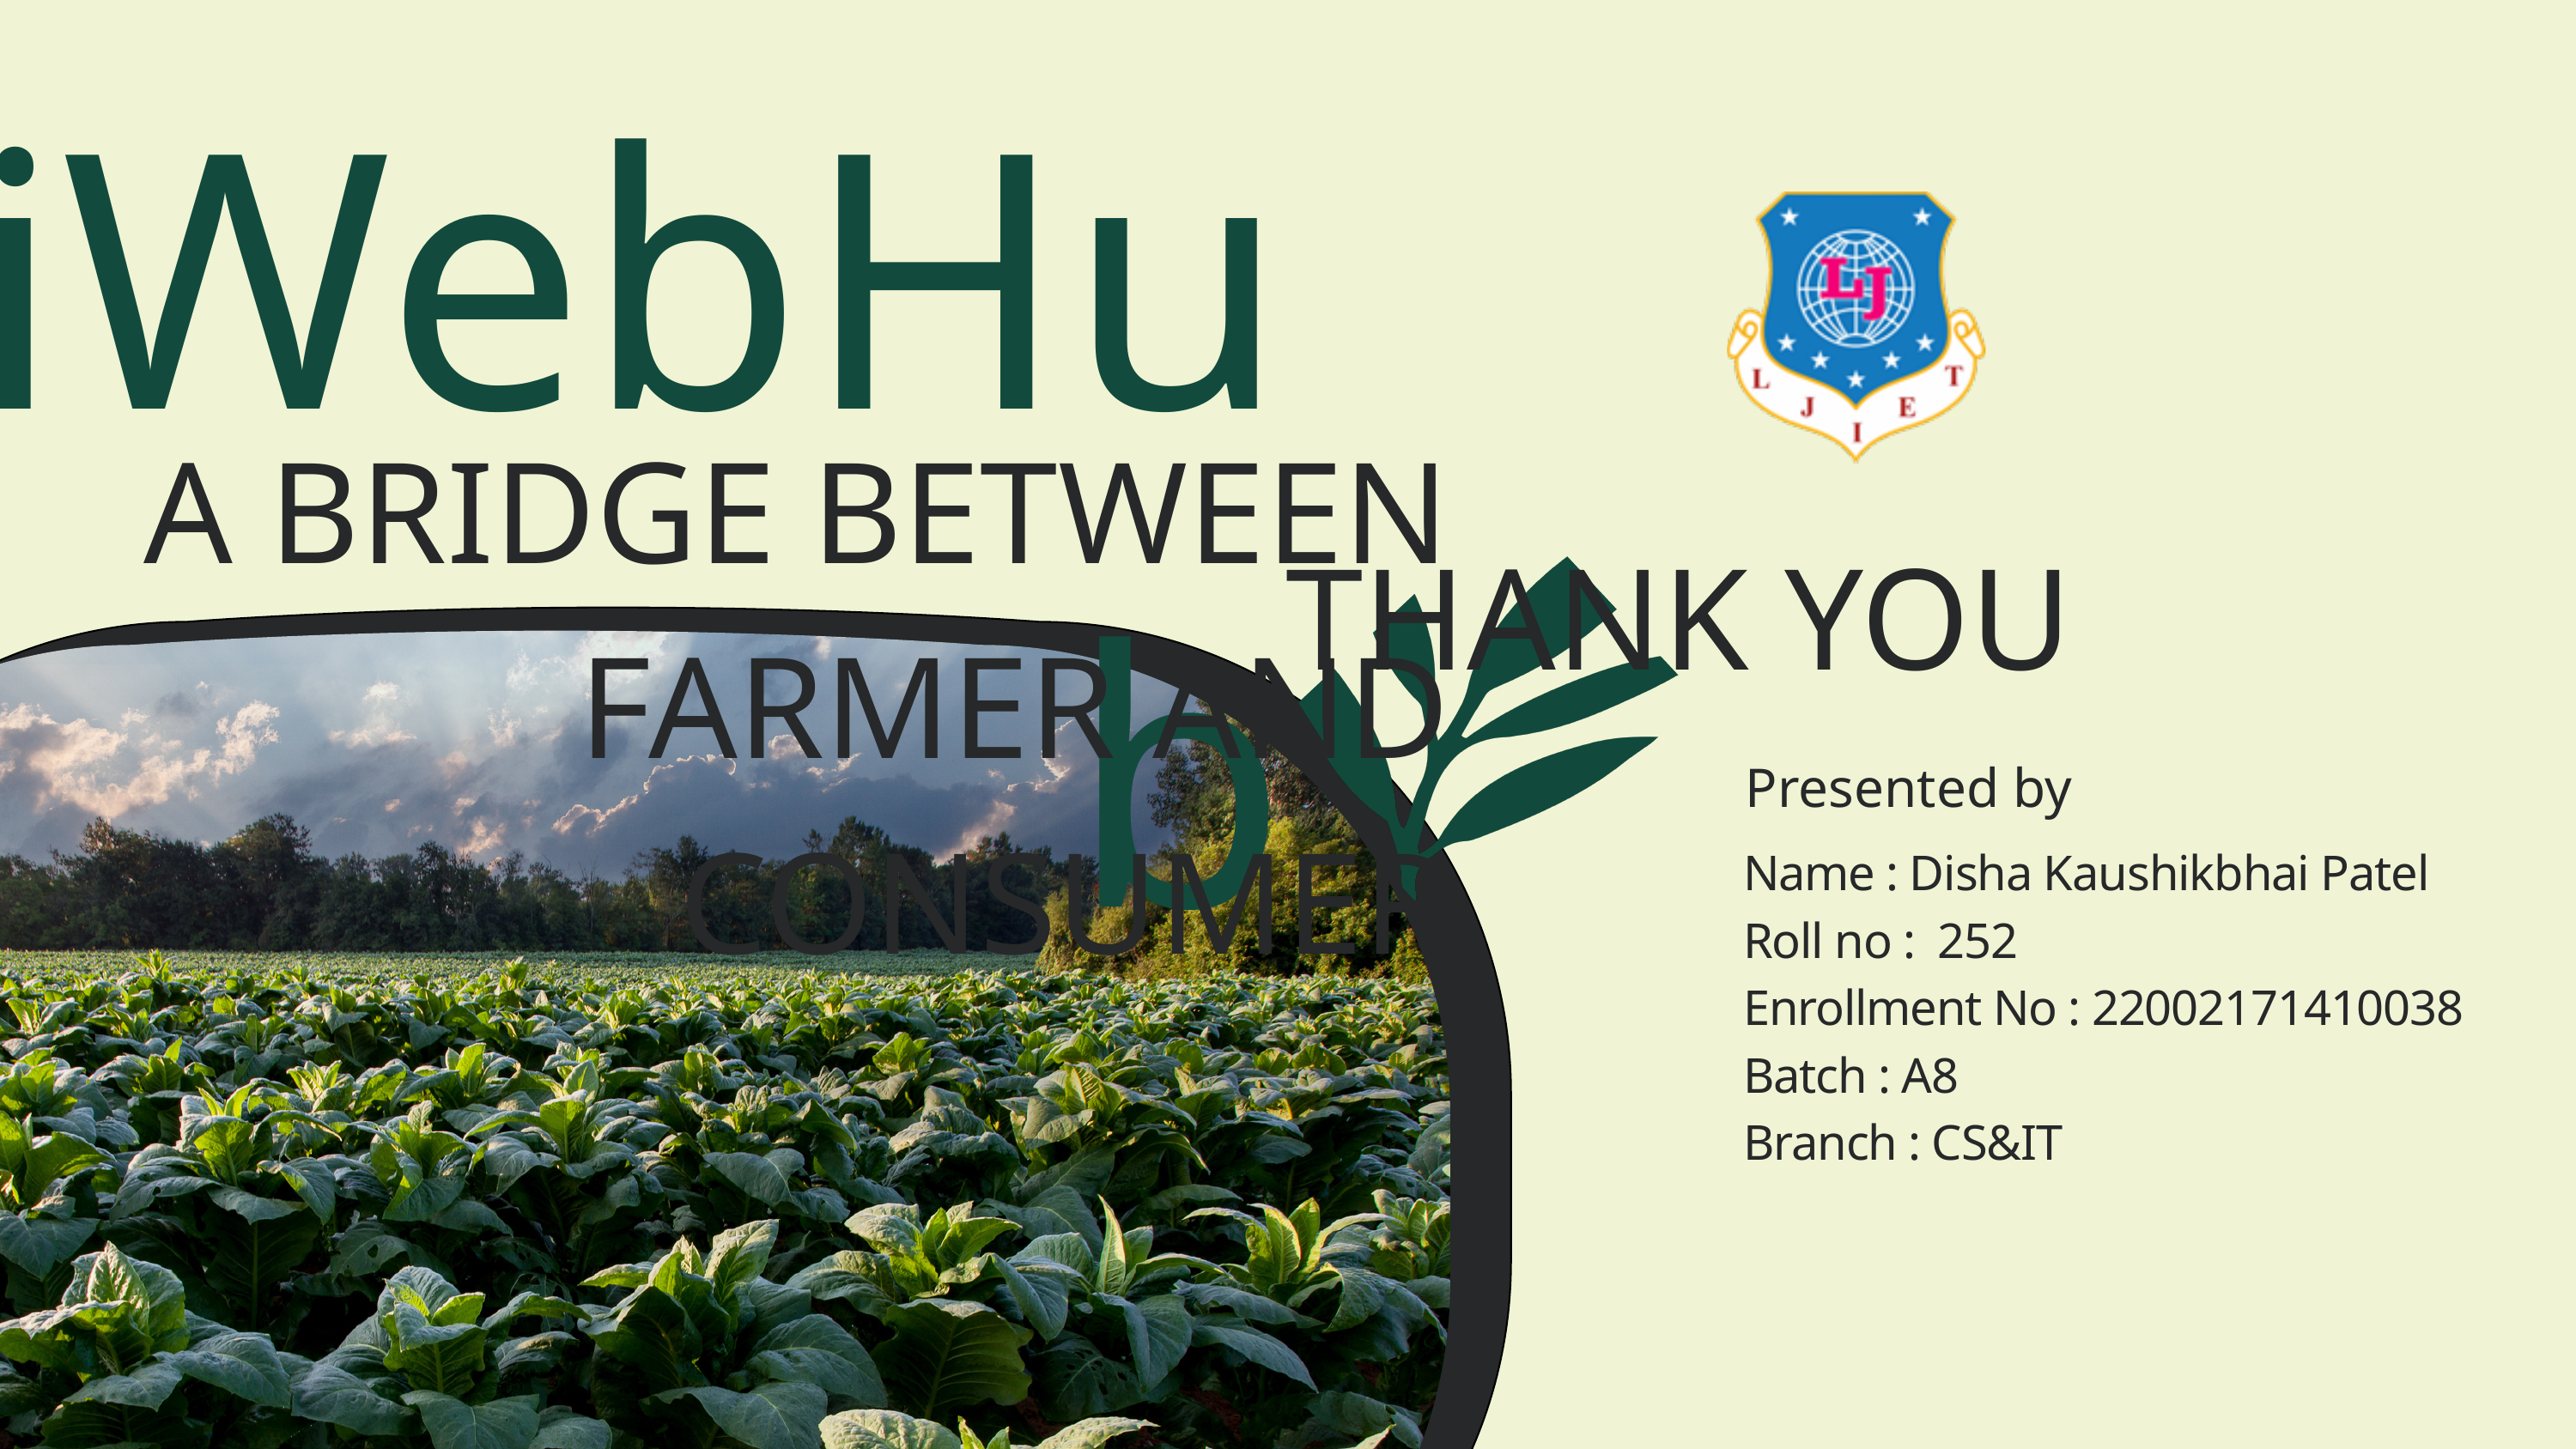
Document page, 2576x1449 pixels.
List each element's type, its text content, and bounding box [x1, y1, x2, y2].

text_box [1727, 191, 1986, 464]
text_box Name : Disha Kaushikbhai Patel Roll no : 252 Enrollment No : 22002171410038 Batch : A8 Branch : CS&IT [1742, 833, 2527, 1238]
text_box THANK YOU [657, 502, 2073, 699]
text_box A BRIDGE BETWEEN FARMER AND CONSUMER [34, 395, 1450, 606]
text_box [1515, 699, 1707, 886]
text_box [0, 607, 1511, 1449]
text_box Presented by [1692, 743, 2073, 818]
text_box AgriWebHub [0, 0, 1288, 606]
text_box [0, 630, 1451, 1449]
